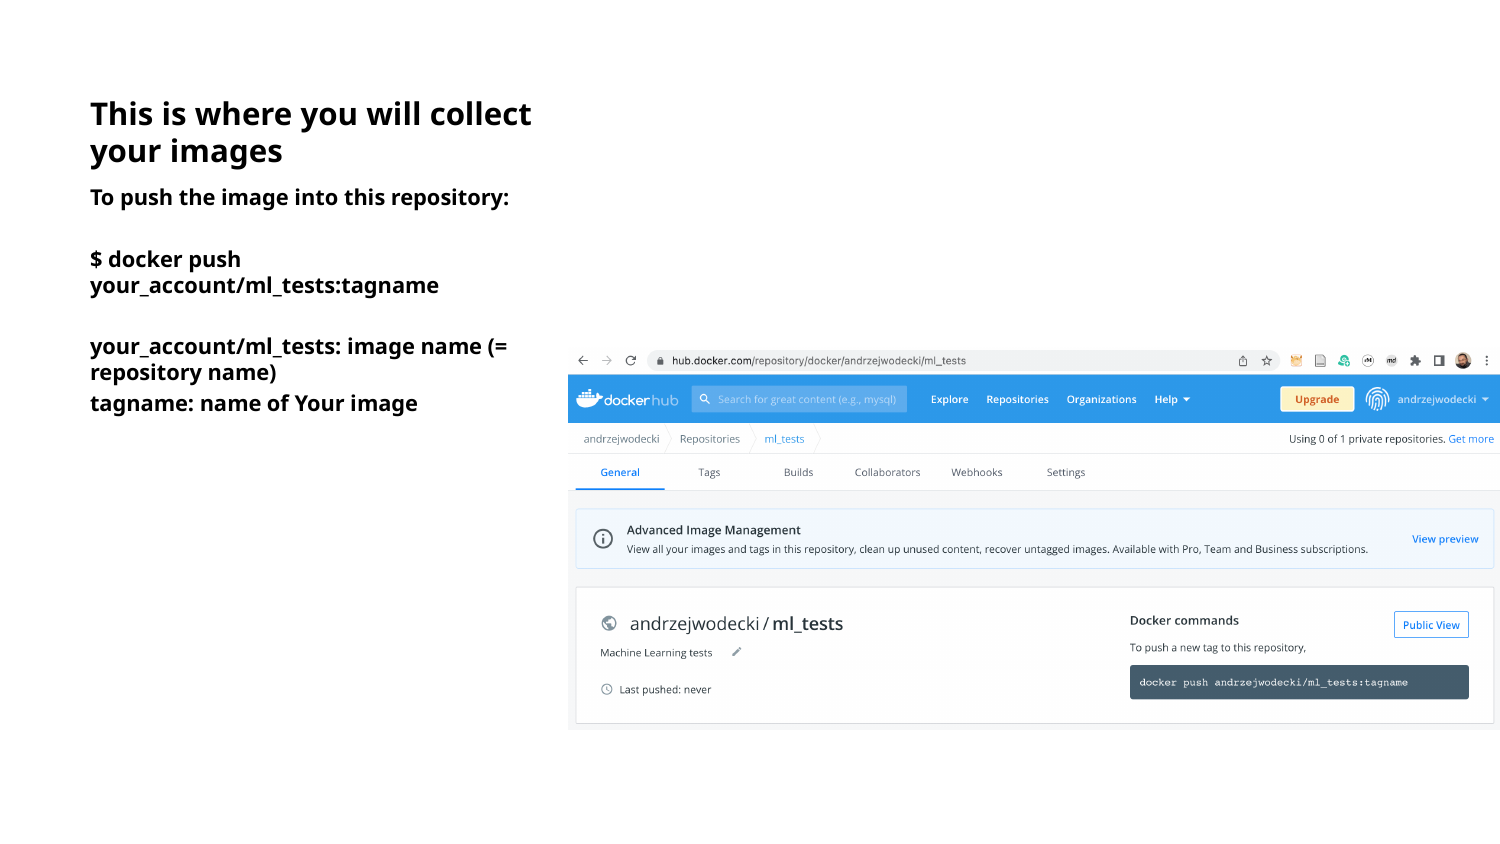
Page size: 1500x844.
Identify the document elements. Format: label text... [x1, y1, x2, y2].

title This is where you will collect your images [75, 33, 569, 176]
picture [568, 347, 1500, 730]
list To push the image into this repository: $ docker push your_account/ml_tests:tagname your_account/ml_tests: image name (= repository name) tagname: name of Your image [75, 176, 569, 754]
